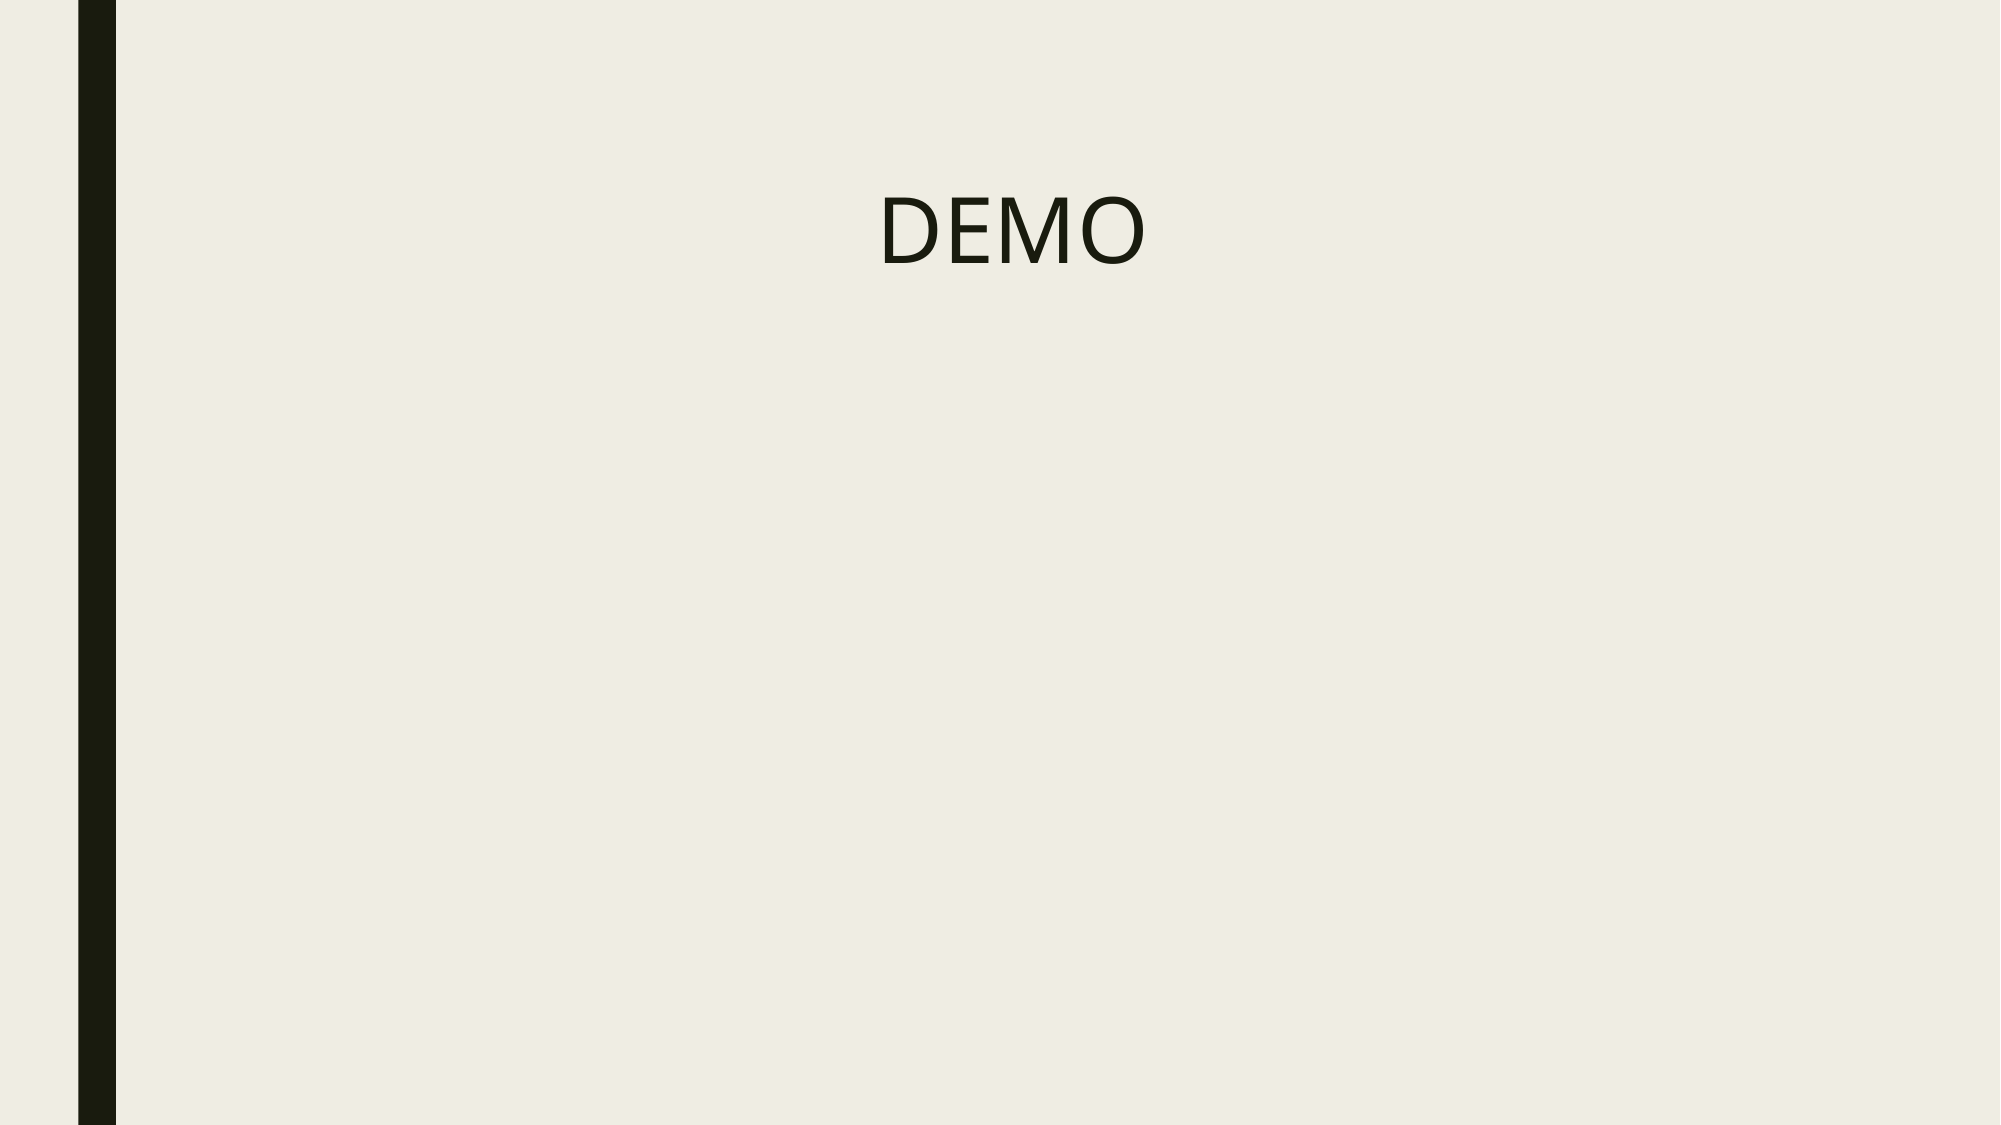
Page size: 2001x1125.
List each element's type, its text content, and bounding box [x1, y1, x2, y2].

title DEMO [225, 112, 1800, 357]
